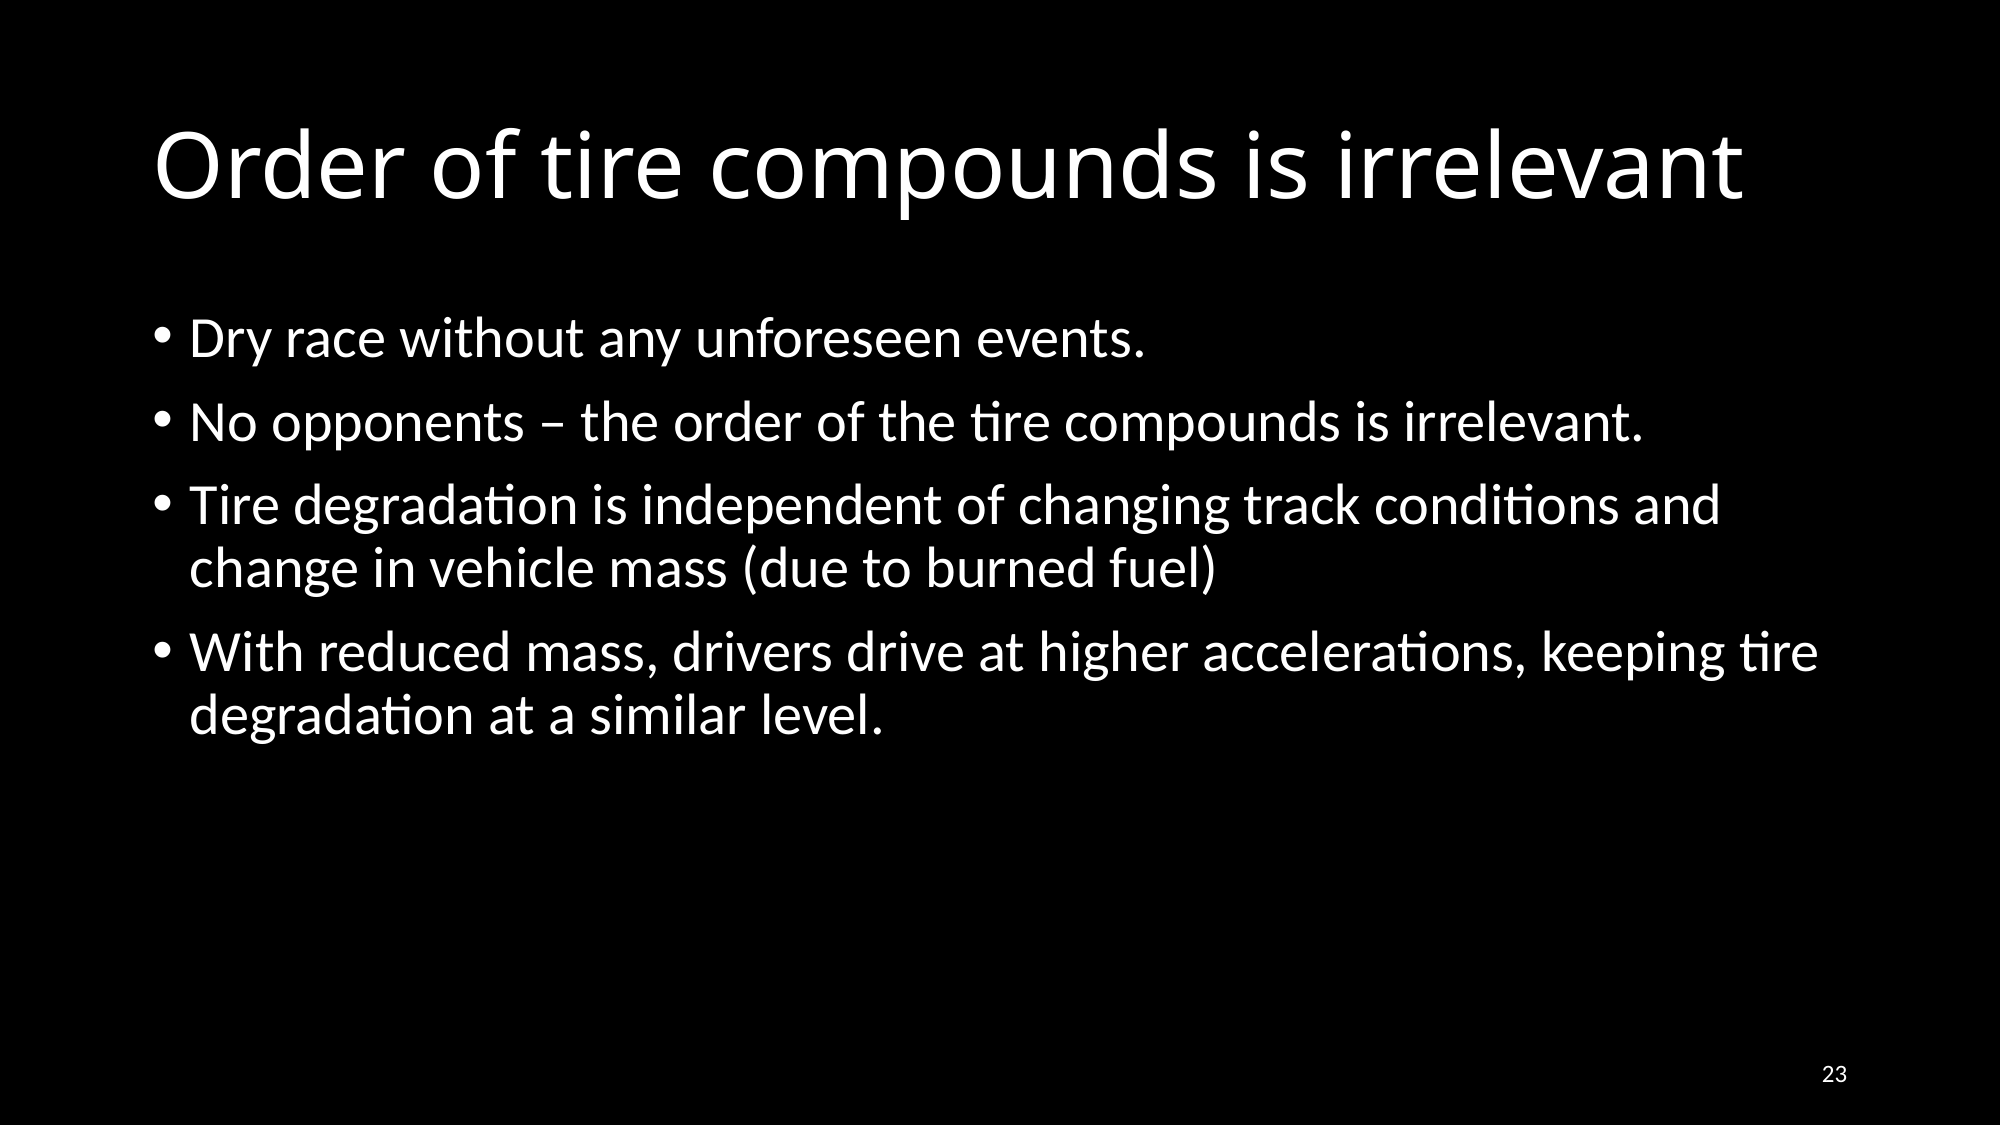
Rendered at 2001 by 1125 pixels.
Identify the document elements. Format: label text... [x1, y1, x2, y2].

slide_number 23 [1412, 1042, 1863, 1103]
title Order of tire compounds is irrelevant [137, 59, 1863, 278]
